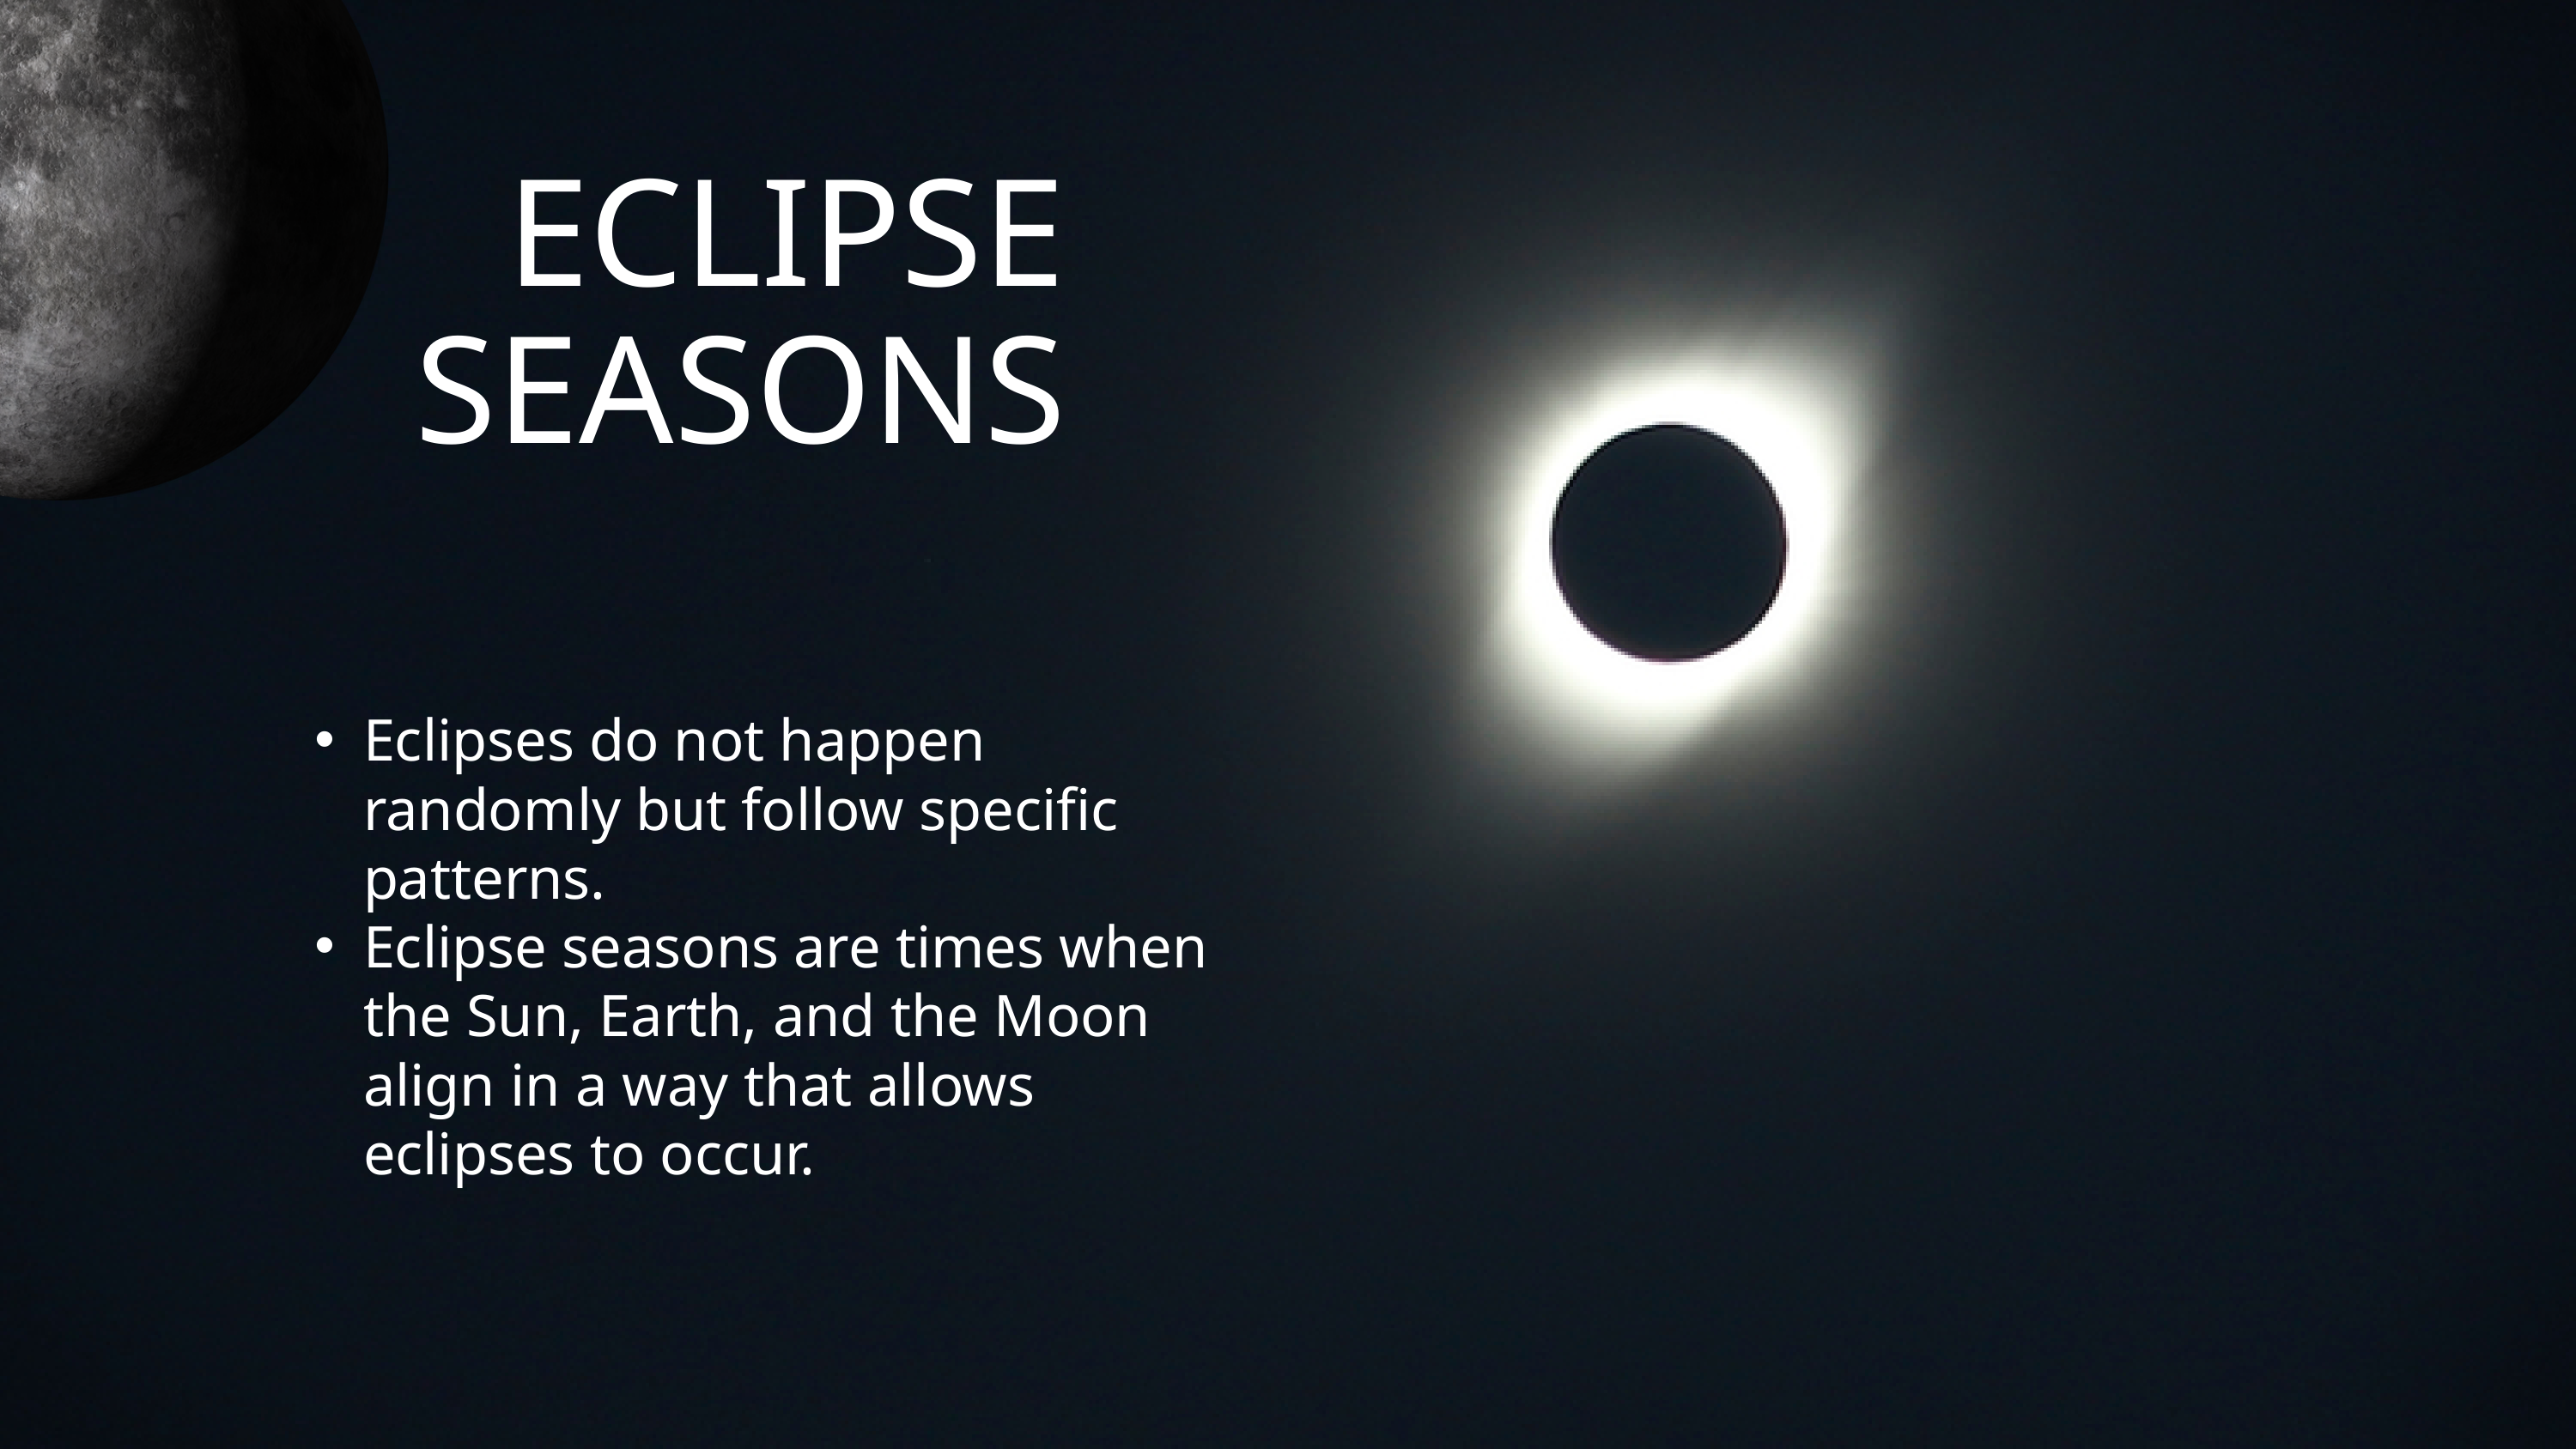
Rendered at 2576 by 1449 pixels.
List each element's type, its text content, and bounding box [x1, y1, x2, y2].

text_box [0, 0, 2576, 1449]
text_box ECLIPSE SEASONS [265, 158, 1066, 473]
text_box [0, 0, 389, 500]
text_box Eclipses do not happen randomly but follow specific patterns. Eclipse seasons are times when the Sun, Earth, and the Moon align in a way that allows eclipses to occur. [265, 703, 1230, 1187]
